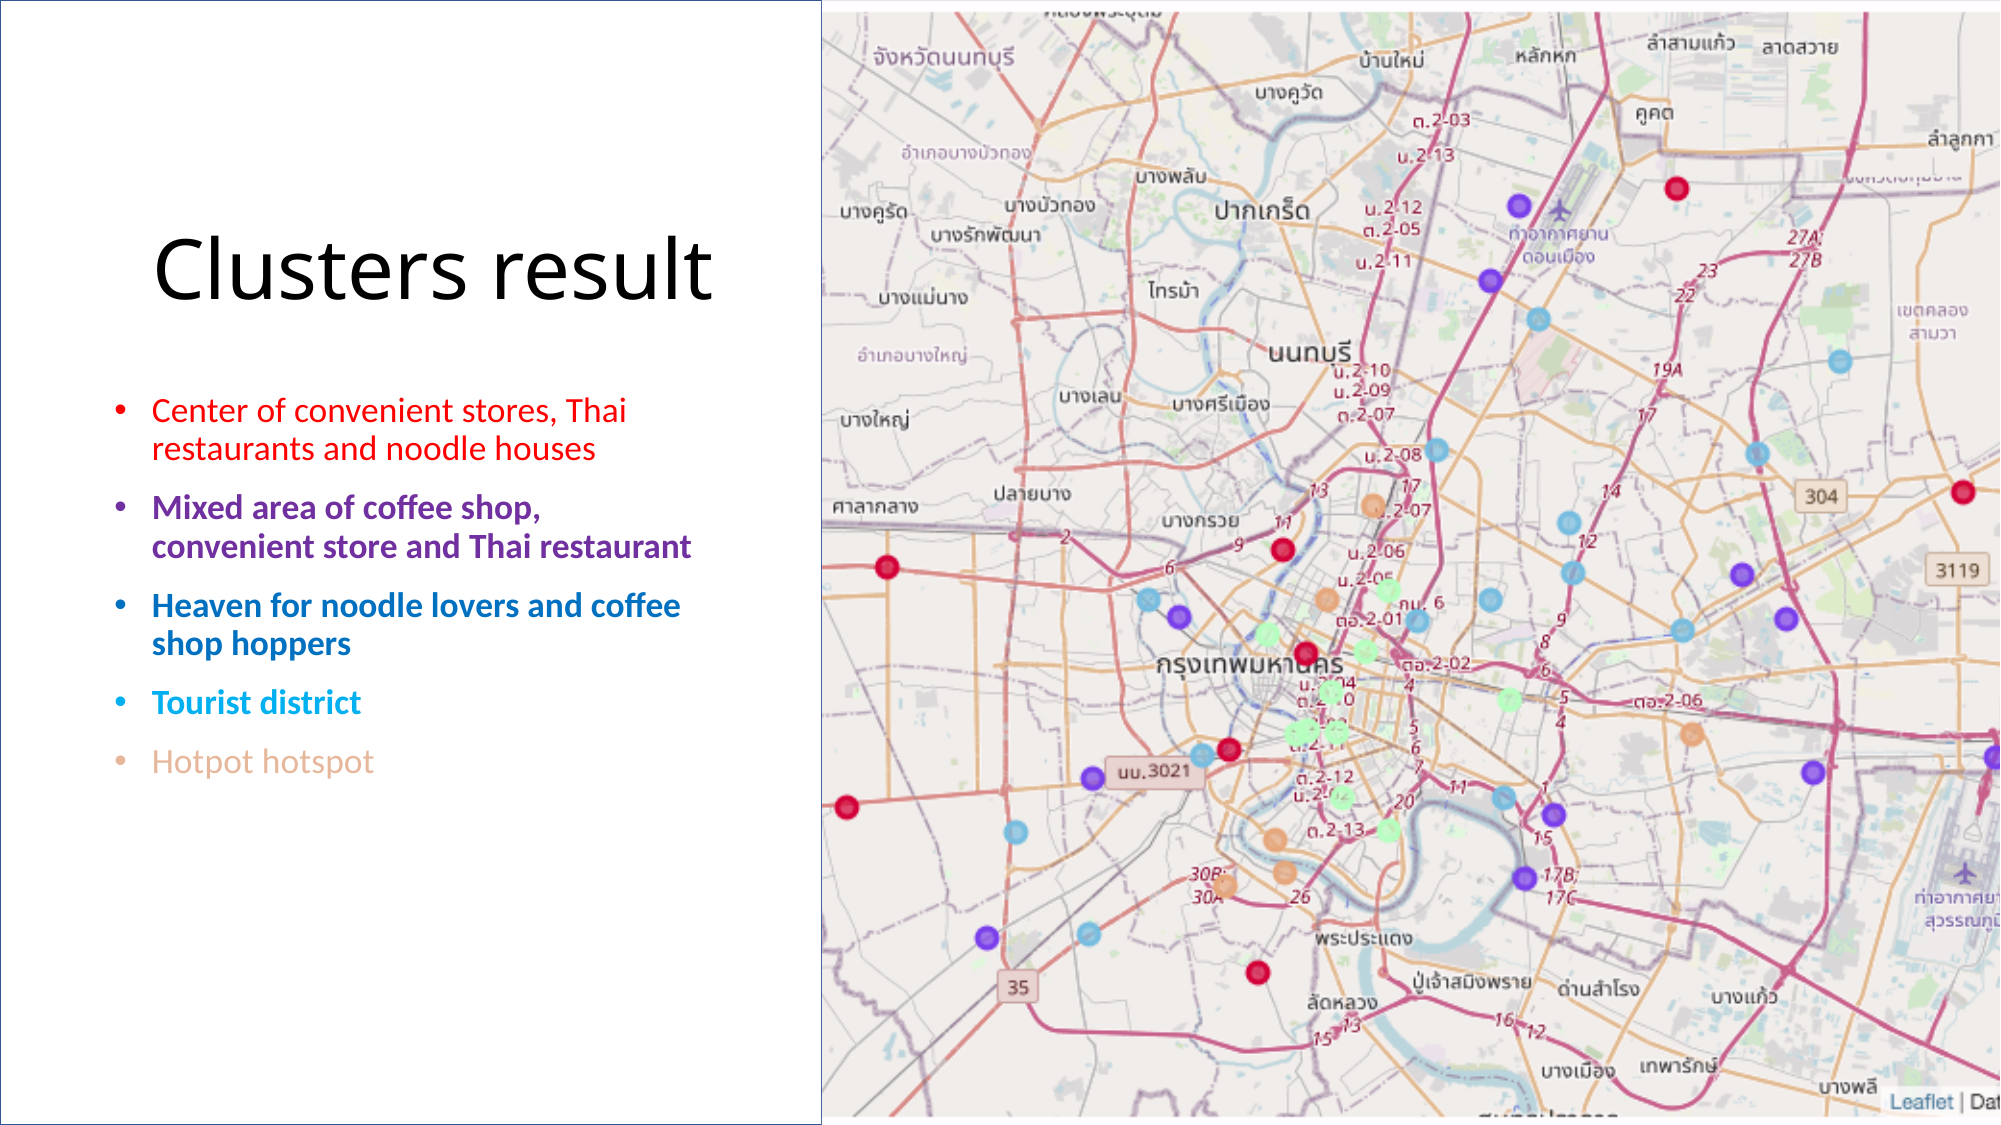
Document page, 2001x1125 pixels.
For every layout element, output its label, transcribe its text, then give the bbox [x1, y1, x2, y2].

title Clusters result [137, 90, 762, 456]
text_box [0, 0, 821, 1125]
picture [821, 0, 2000, 1125]
text_box Center of convenient stores, Thai restaurants and noodle houses Mixed area of coffee shop, convenient store and Thai restaurant Heaven for noodle lovers and coffee shop hoppers Tourist district Hotpot hotspot [99, 384, 723, 901]
